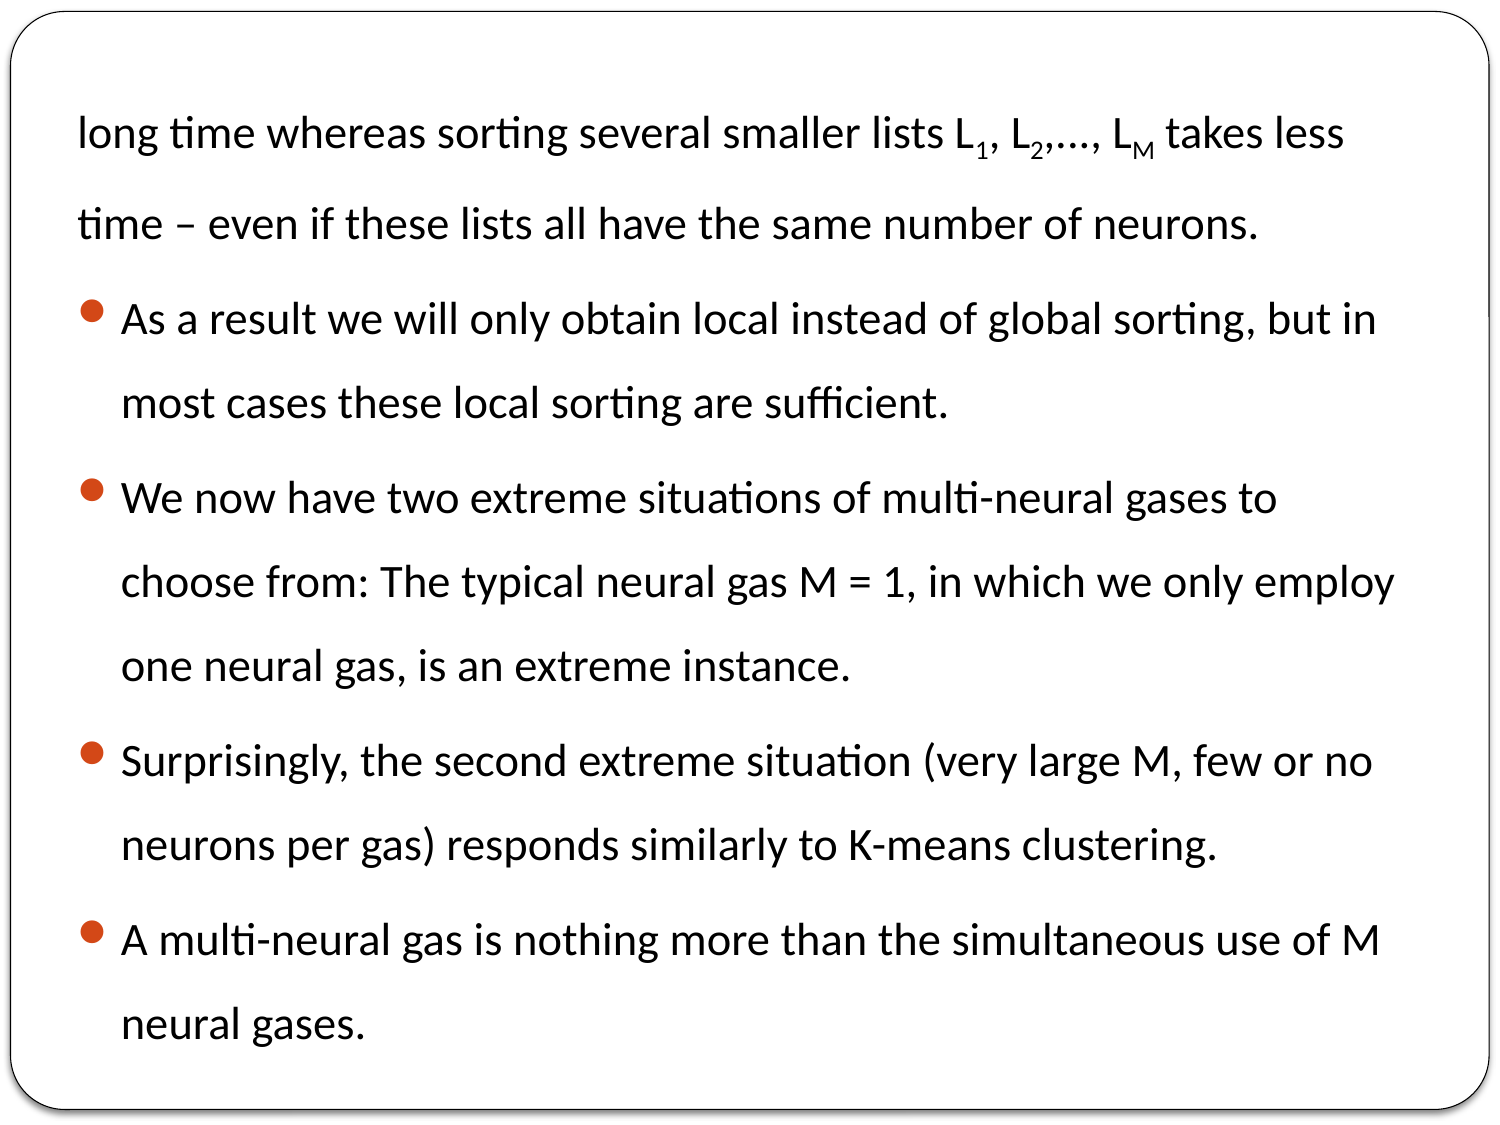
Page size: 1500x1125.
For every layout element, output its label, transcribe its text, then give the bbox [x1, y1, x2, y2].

list long time whereas sorting several smaller lists L1, L2,..., LM takes less time – even if these lists all have the same number of neurons. As a result we will only obtain local instead of global sorting, but in most cases these local sorting are sufficient. We now have two extreme situations of multi-neural gases to choose from: The typical neural gas M = 1, in which we only employ one neural gas, is an extreme instance. Surprisingly, the second extreme situation (very large M, few or no neurons per gas) responds similarly to K-means clustering. A multi-neural gas is nothing more than the simultaneous use of M neural gases. [62, 62, 1438, 1063]
